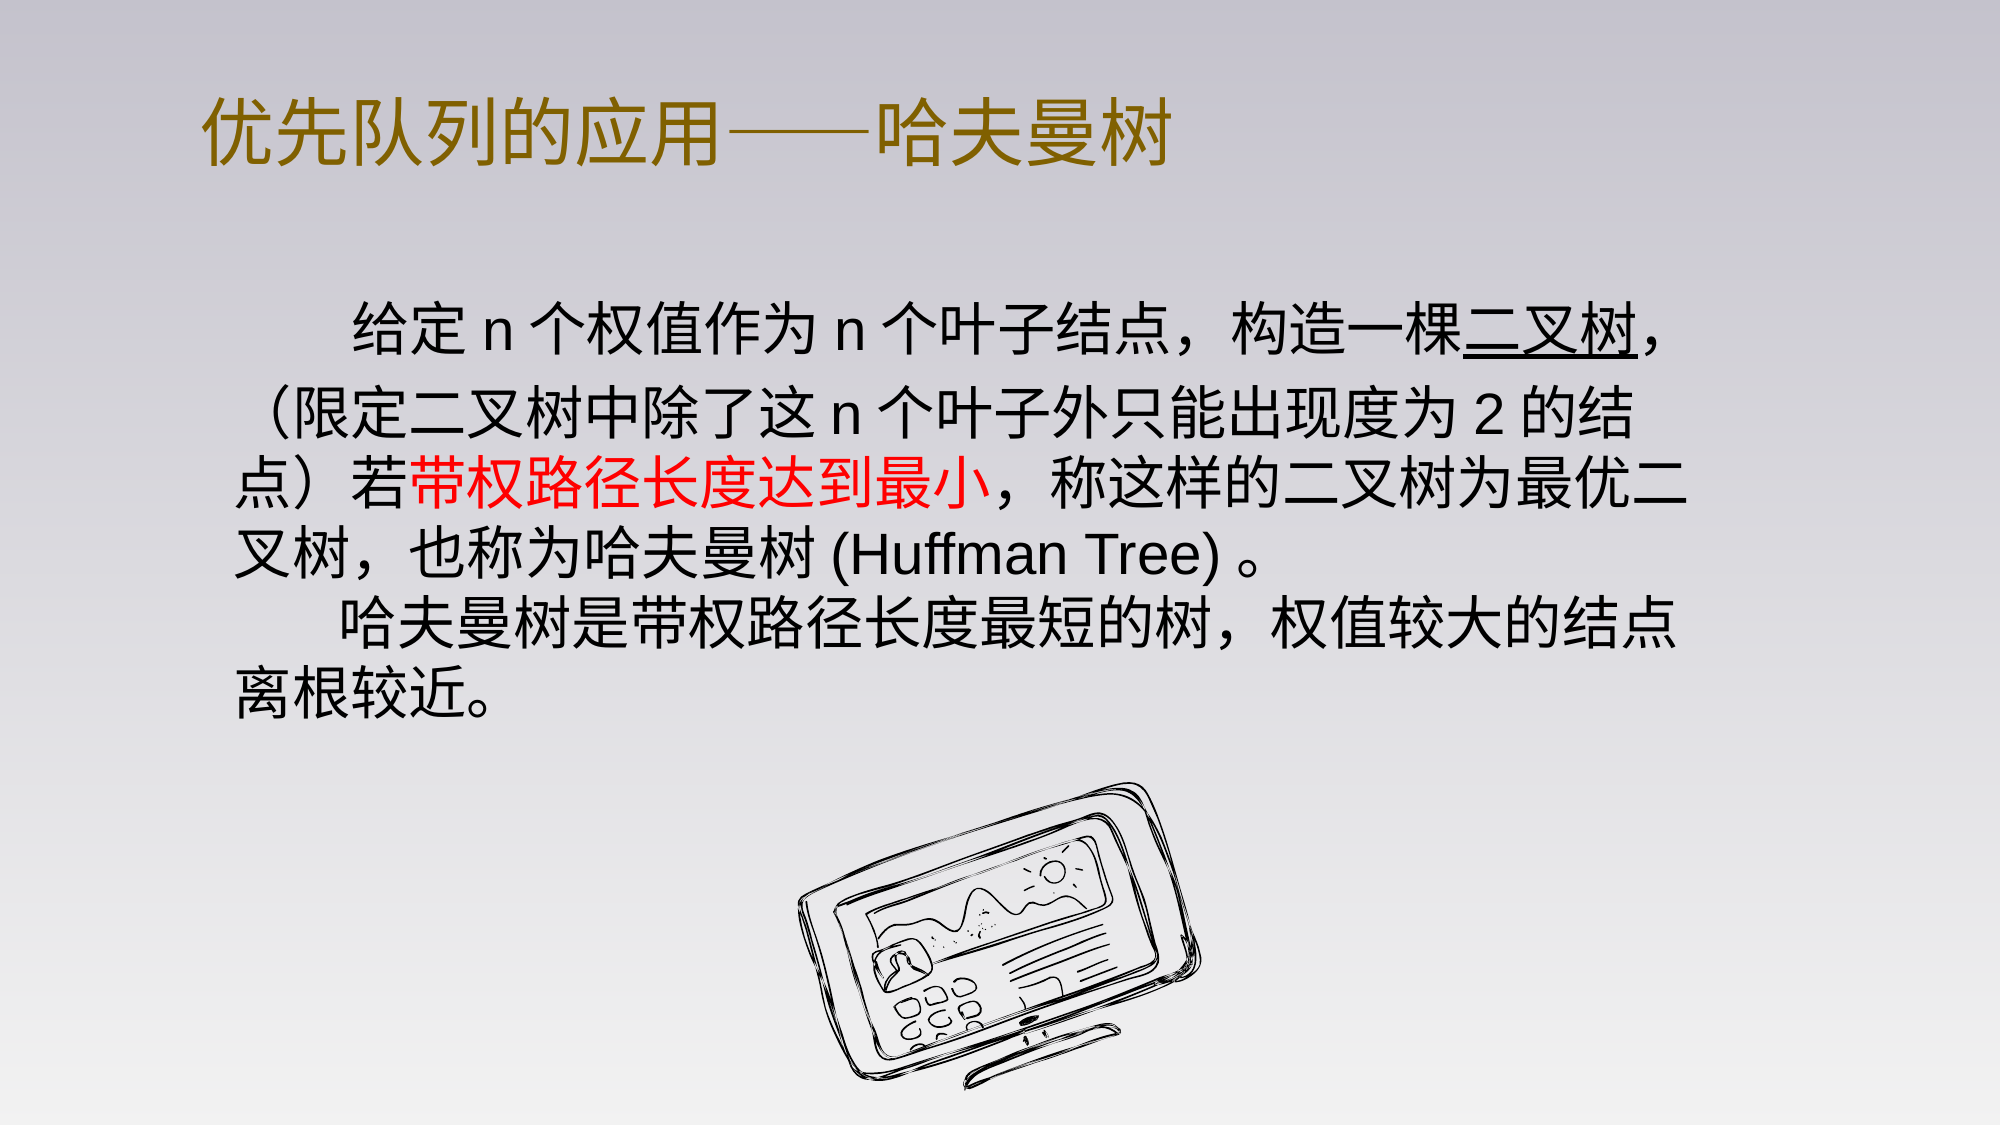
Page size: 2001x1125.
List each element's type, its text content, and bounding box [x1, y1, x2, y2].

text_box 优先队列的应用——哈夫曼树 [109, 77, 1266, 183]
text_box 给定n个权值作为n个叶子结点，构造一棵二叉树，（限定二叉树中除了这n个叶子外只能出现度为2的结点）若带权路径长度达到最小，称这样的二叉树为最优二叉树，也称为哈夫曼树(Huffman Tree)。 哈夫曼树是带权路径长度最短的树，权值较大的结点离根较近。 [219, 284, 1721, 734]
picture [797, 782, 1202, 1091]
